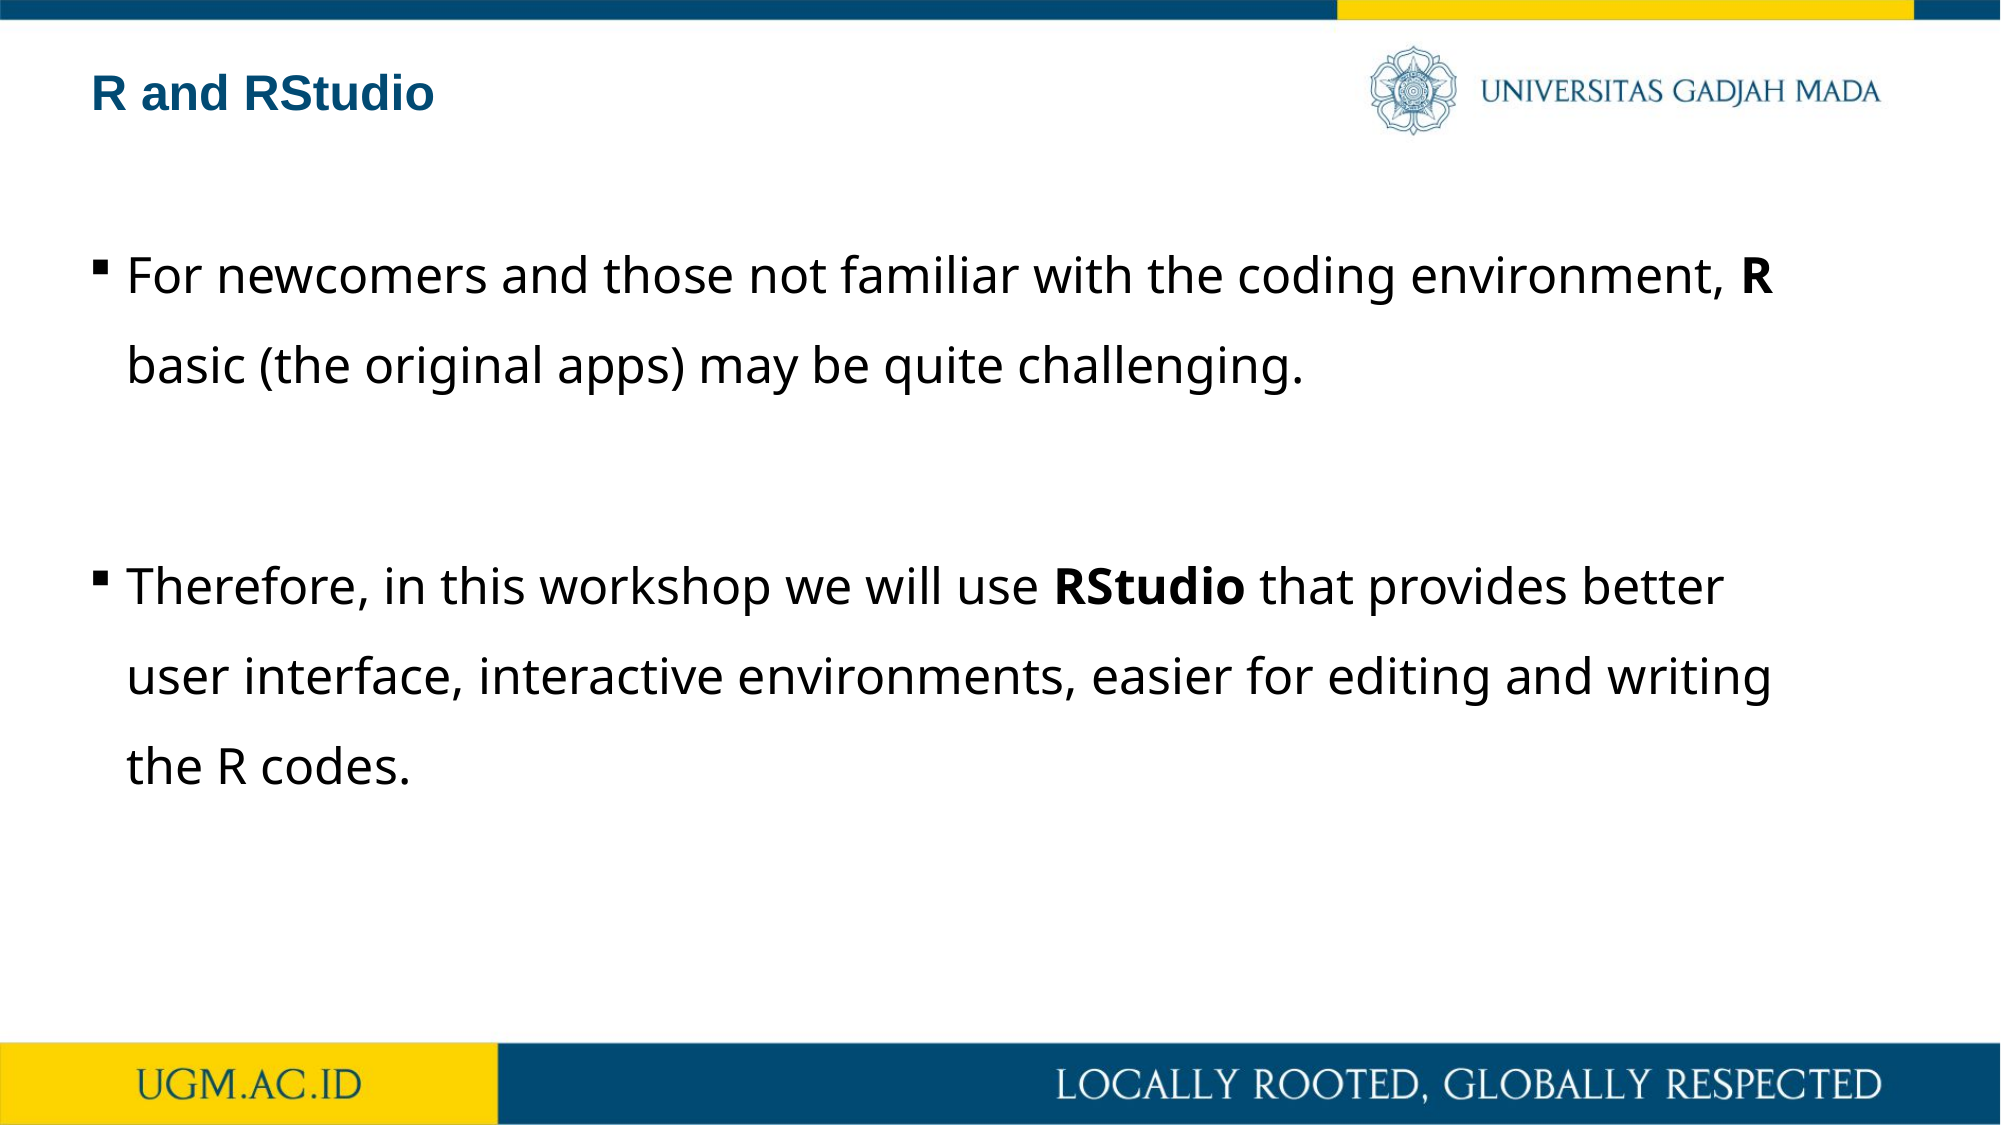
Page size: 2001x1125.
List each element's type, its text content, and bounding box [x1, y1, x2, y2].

text_box R and RStudio [0, 45, 1725, 143]
list For newcomers and those not familiar with the coding environment, R basic (the original apps) may be quite challenging. Therefore, in this workshop we will use RStudio that provides better user interface, interactive environments, easier for editing and writing the R codes. [74, 205, 1823, 1021]
picture [0, 0, 2001, 1125]
